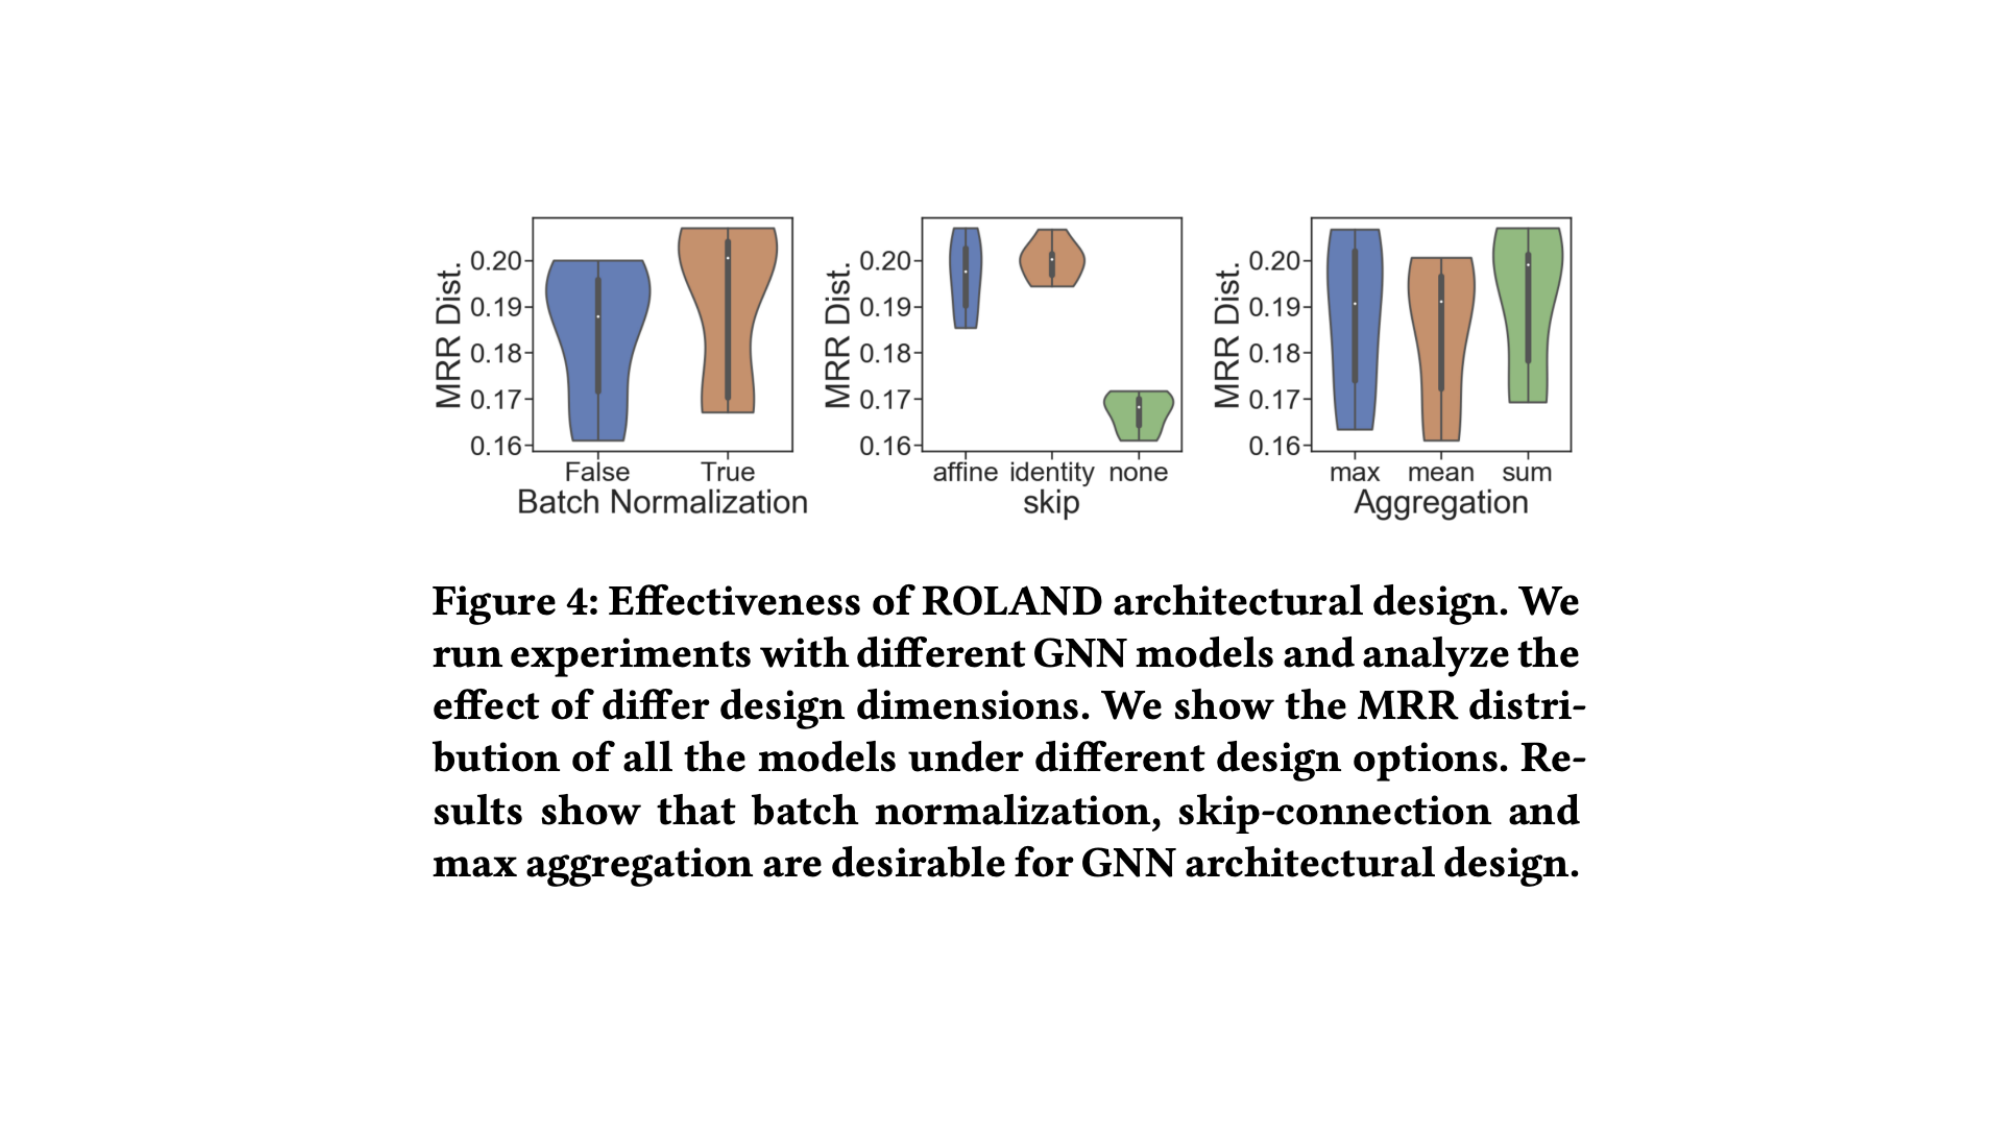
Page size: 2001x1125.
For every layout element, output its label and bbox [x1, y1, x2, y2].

picture [395, 185, 1605, 940]
